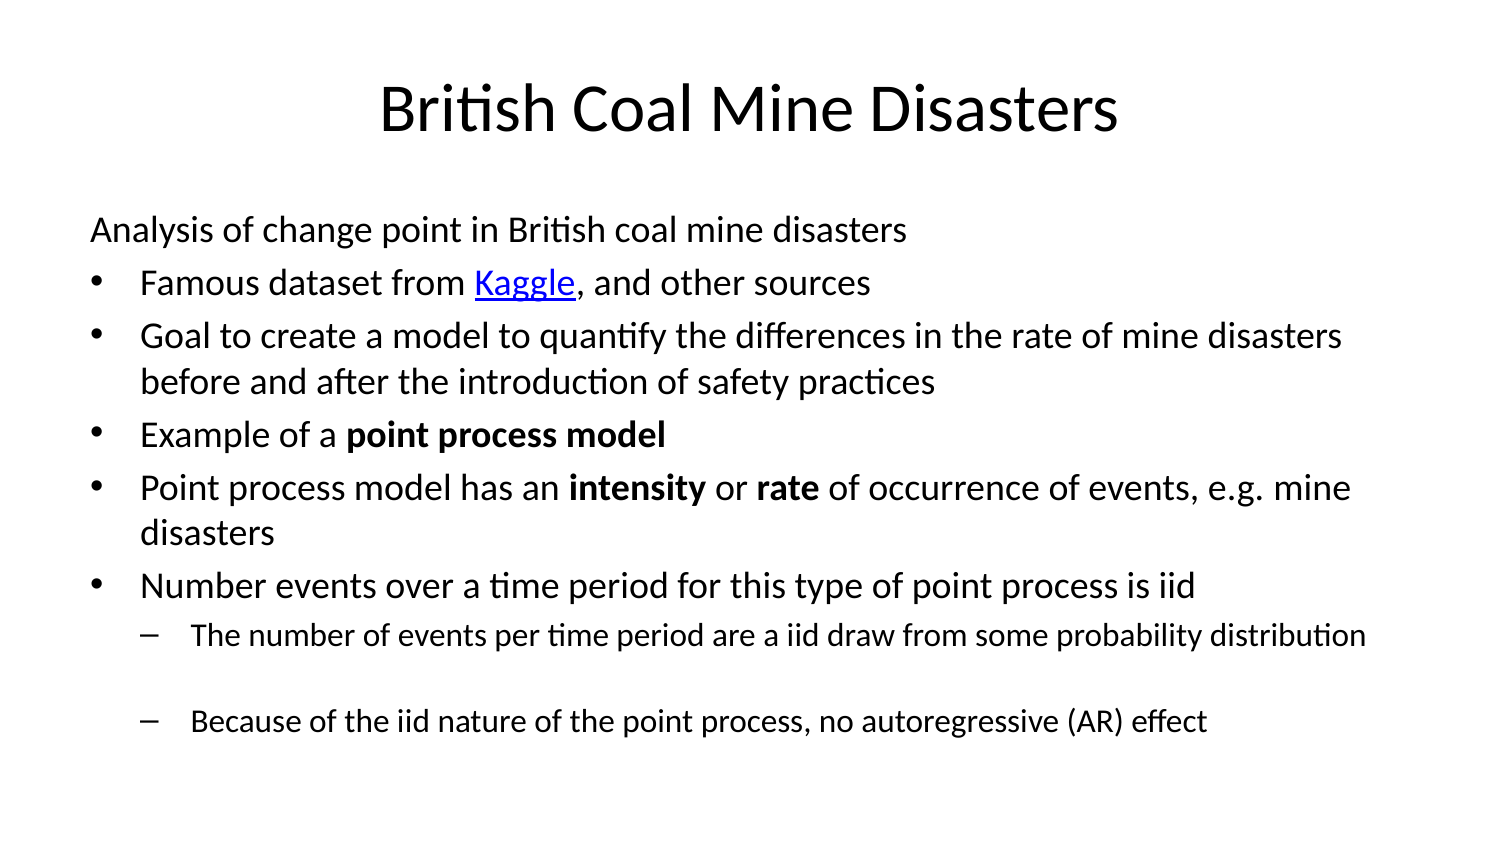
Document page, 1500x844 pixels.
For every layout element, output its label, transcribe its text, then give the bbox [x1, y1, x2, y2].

list Analysis of change point in British coal mine disasters Famous dataset from Kaggle, and other sources Goal to create a model to quantify the differences in the rate of mine disasters before and after the introduction of safety practices Example of a point process model Point process model has an intensity or rate of occurrence of events, e.g. mine disasters Number events over a time period for this type of point process is iid The number of events per time period are a iid draw from some probability distribution Because of the iid nature of the point process, no autoregressive (AR) effect [75, 196, 1425, 754]
title British Coal Mine Disasters [75, 33, 1425, 175]
